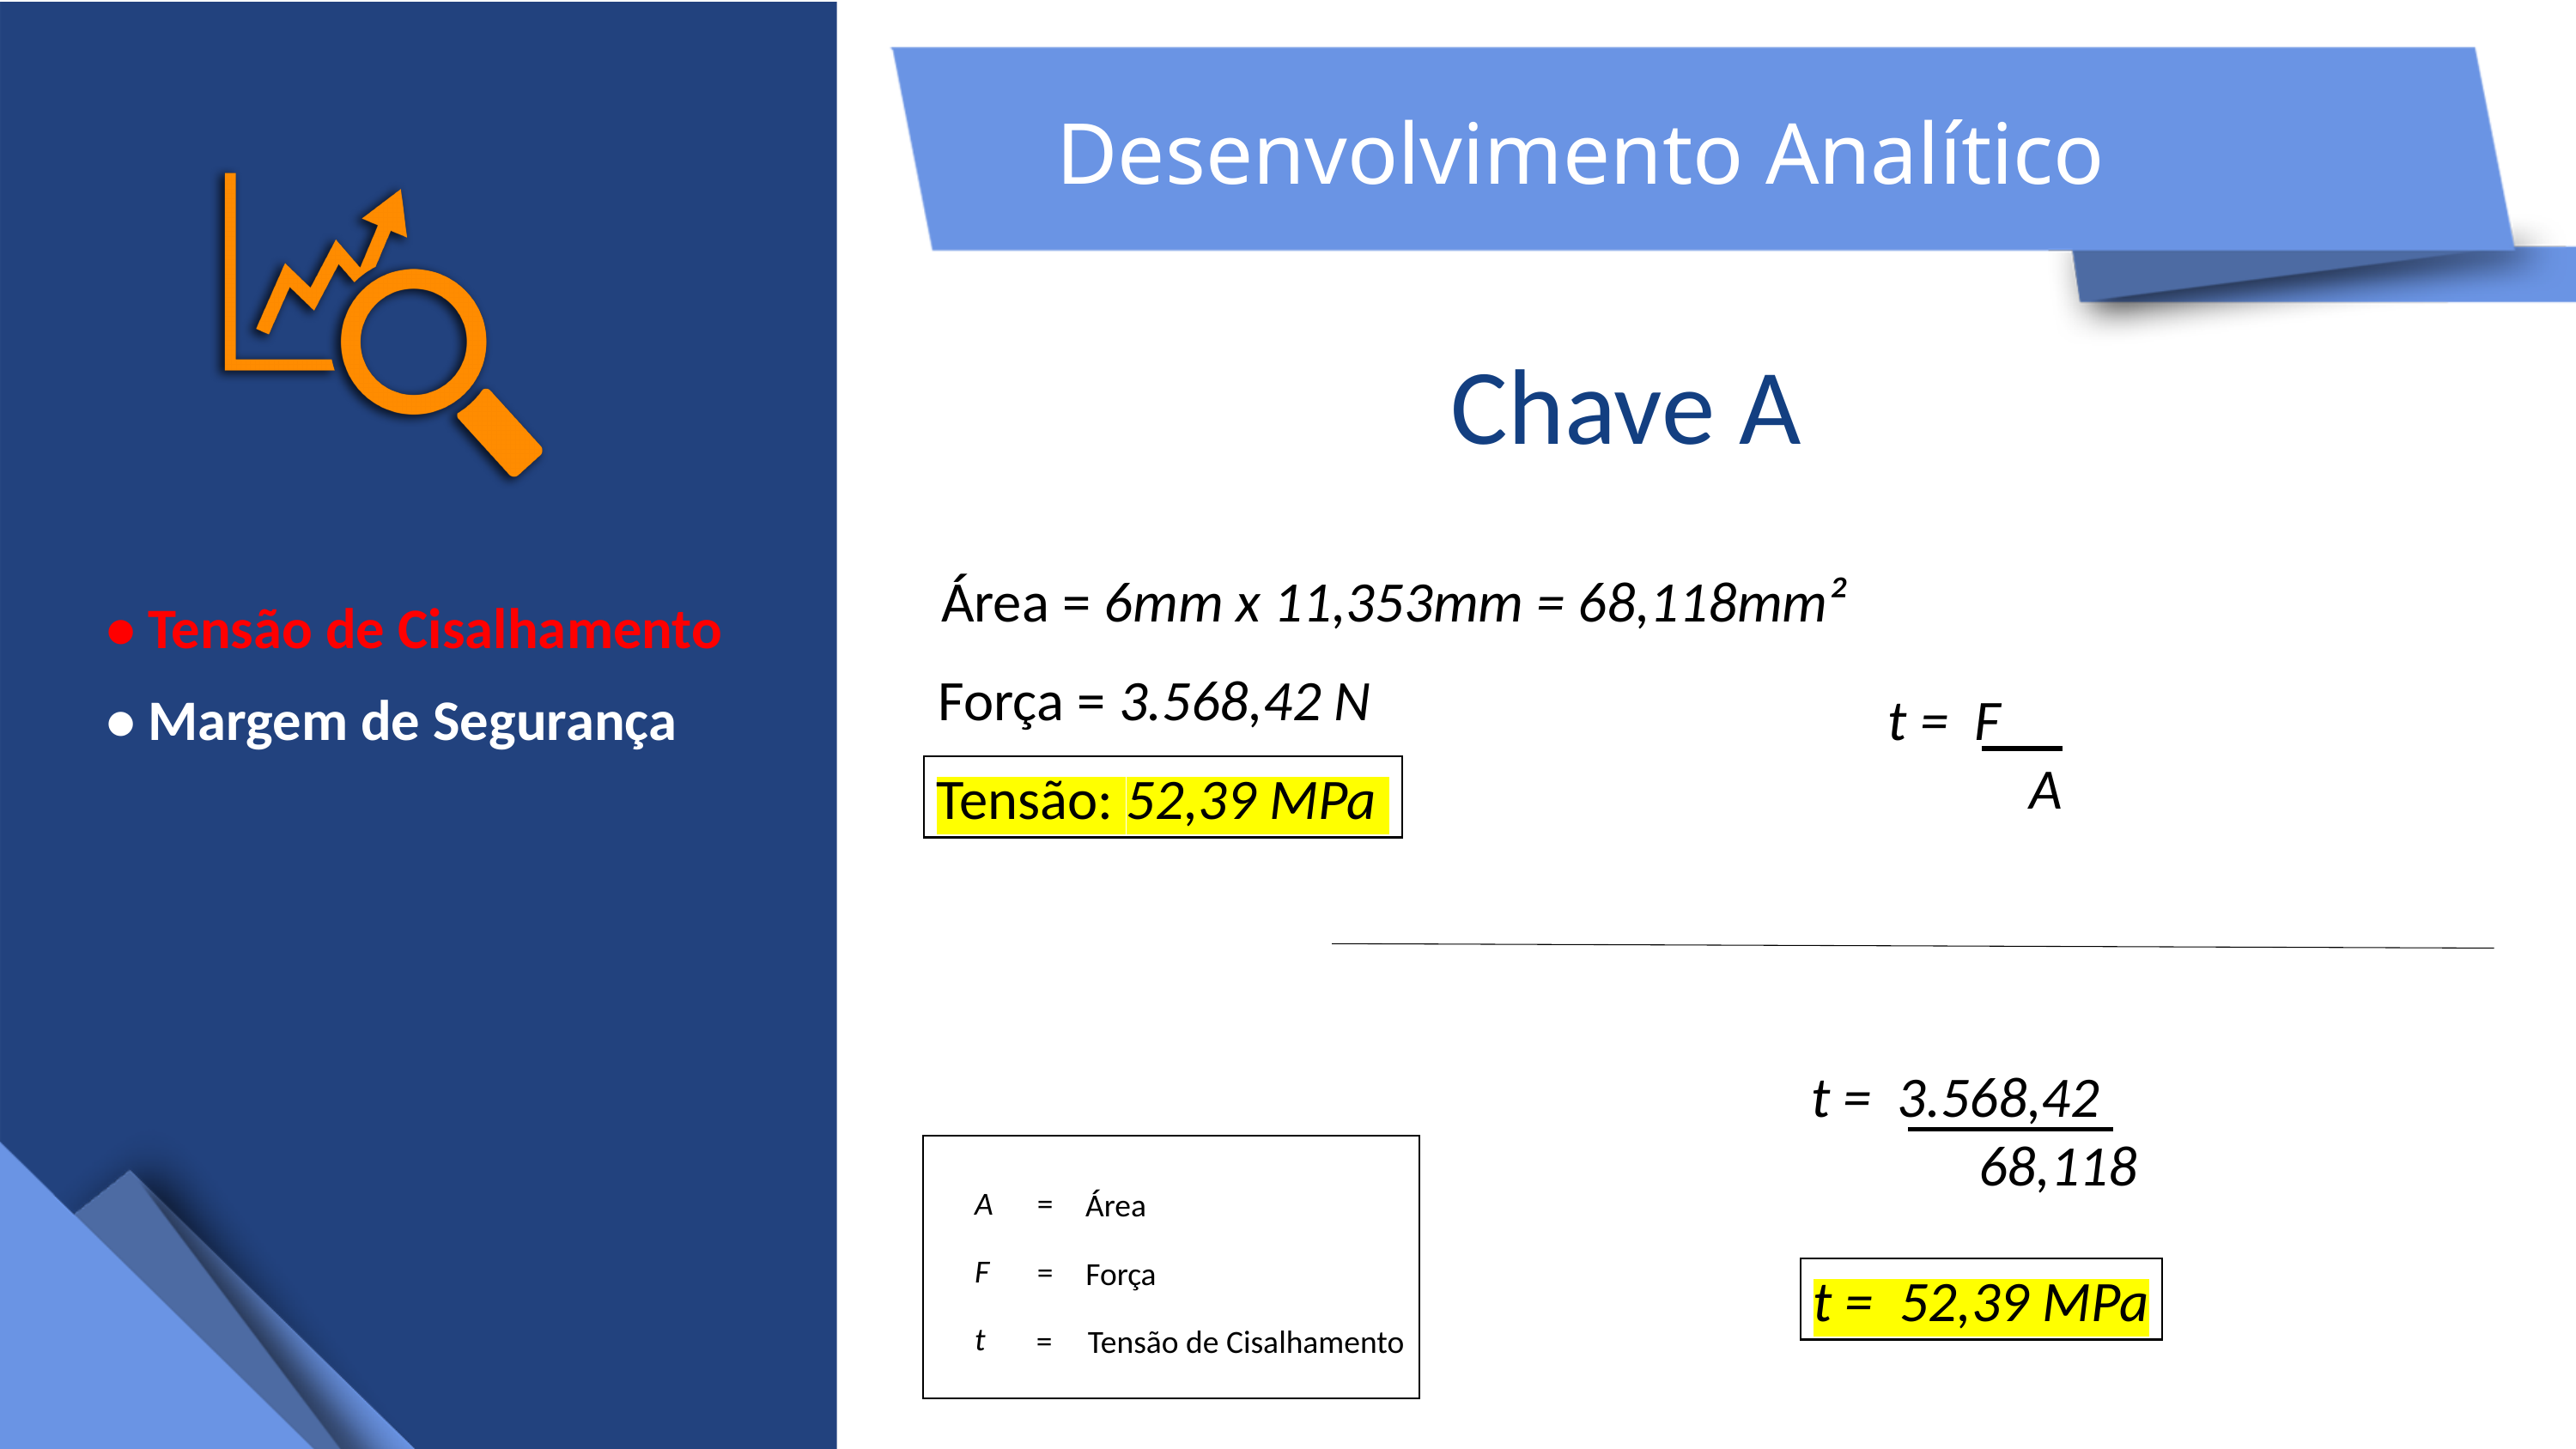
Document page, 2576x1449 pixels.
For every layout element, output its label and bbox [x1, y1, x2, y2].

picture [0, 2, 2576, 1449]
text_box [1332, 943, 2494, 949]
